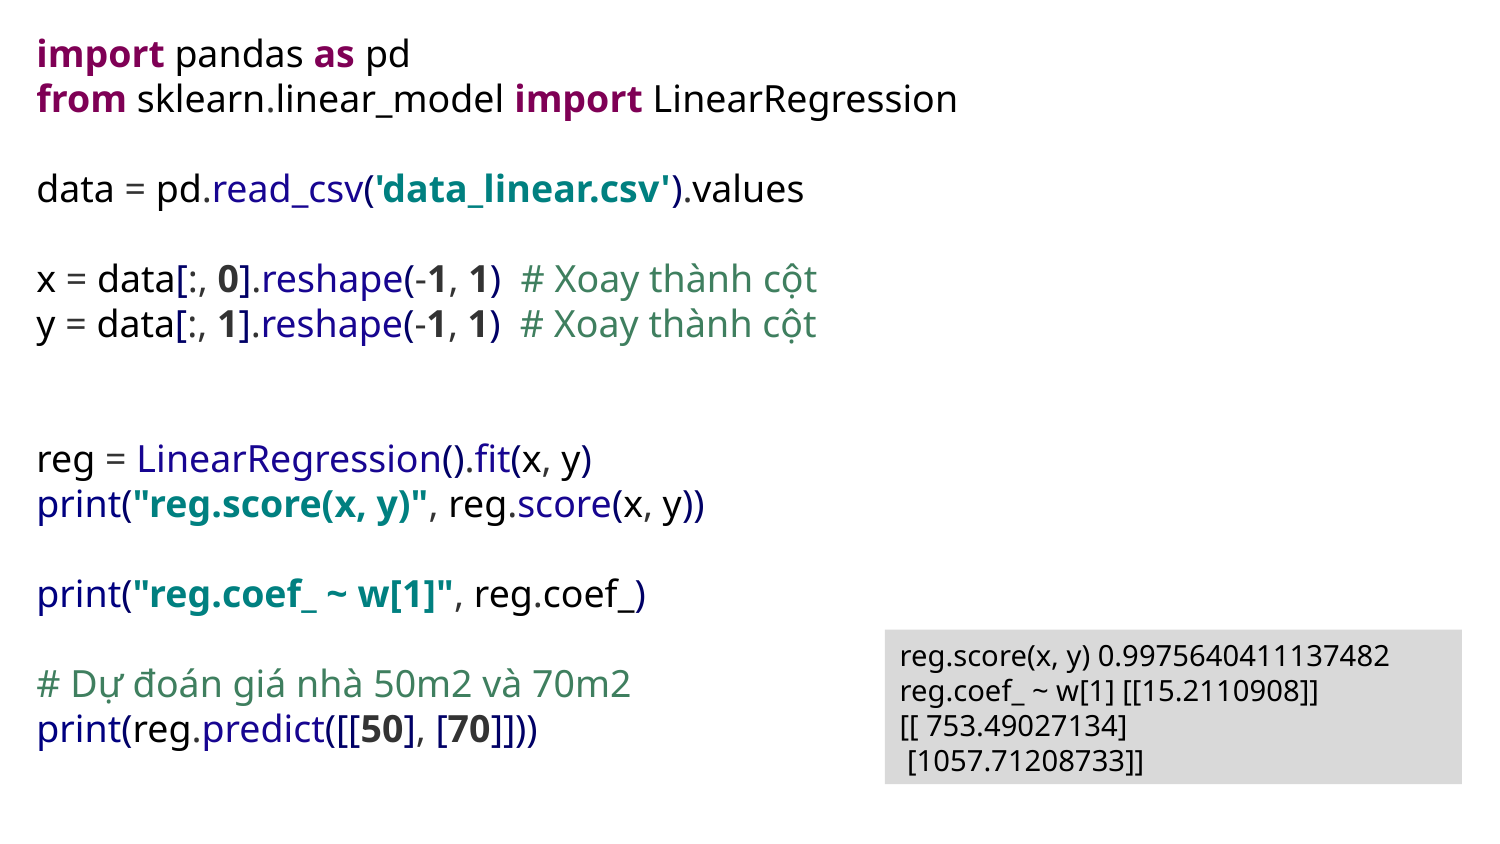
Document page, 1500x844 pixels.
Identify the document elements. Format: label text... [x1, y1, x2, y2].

text_box import pandas as pd from sklearn.linear_model import LinearRegression data = pd.read_csv('data_linear.csv').values x = data[:, 0].reshape(-1, 1) # Xoay thành cột y = data[:, 1].reshape(-1, 1) # Xoay thành cột reg = LinearRegression().fit(x, y) print("reg.score(x, y)", reg.score(x, y)) print("reg.coef_ ~ w[1]", reg.coef_) # Dự đoán giá nhà 50m2 và 70m2 print(reg.predict([[50], [70]])) [21, 22, 1188, 757]
text_box reg.score(x, y) 0.9975640411137482 reg.coef_ ~ w[1] [[15.2110908]] [[ 753.49027134] [1057.71208733]] [884, 629, 1462, 785]
